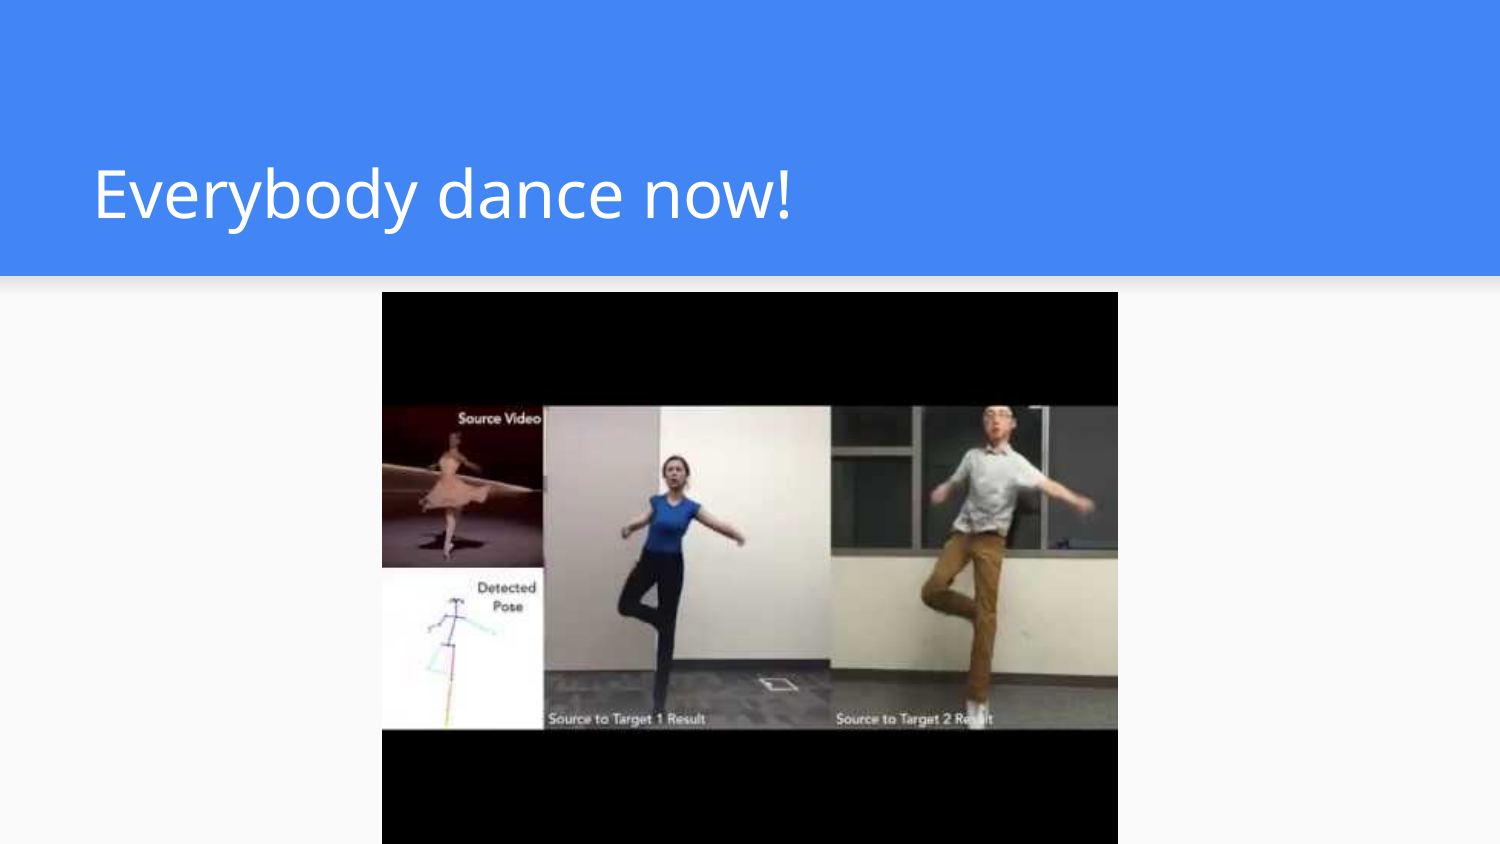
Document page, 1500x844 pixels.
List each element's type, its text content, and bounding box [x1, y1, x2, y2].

picture [382, 292, 1118, 844]
title Everybody dance now! [77, 121, 1427, 248]
